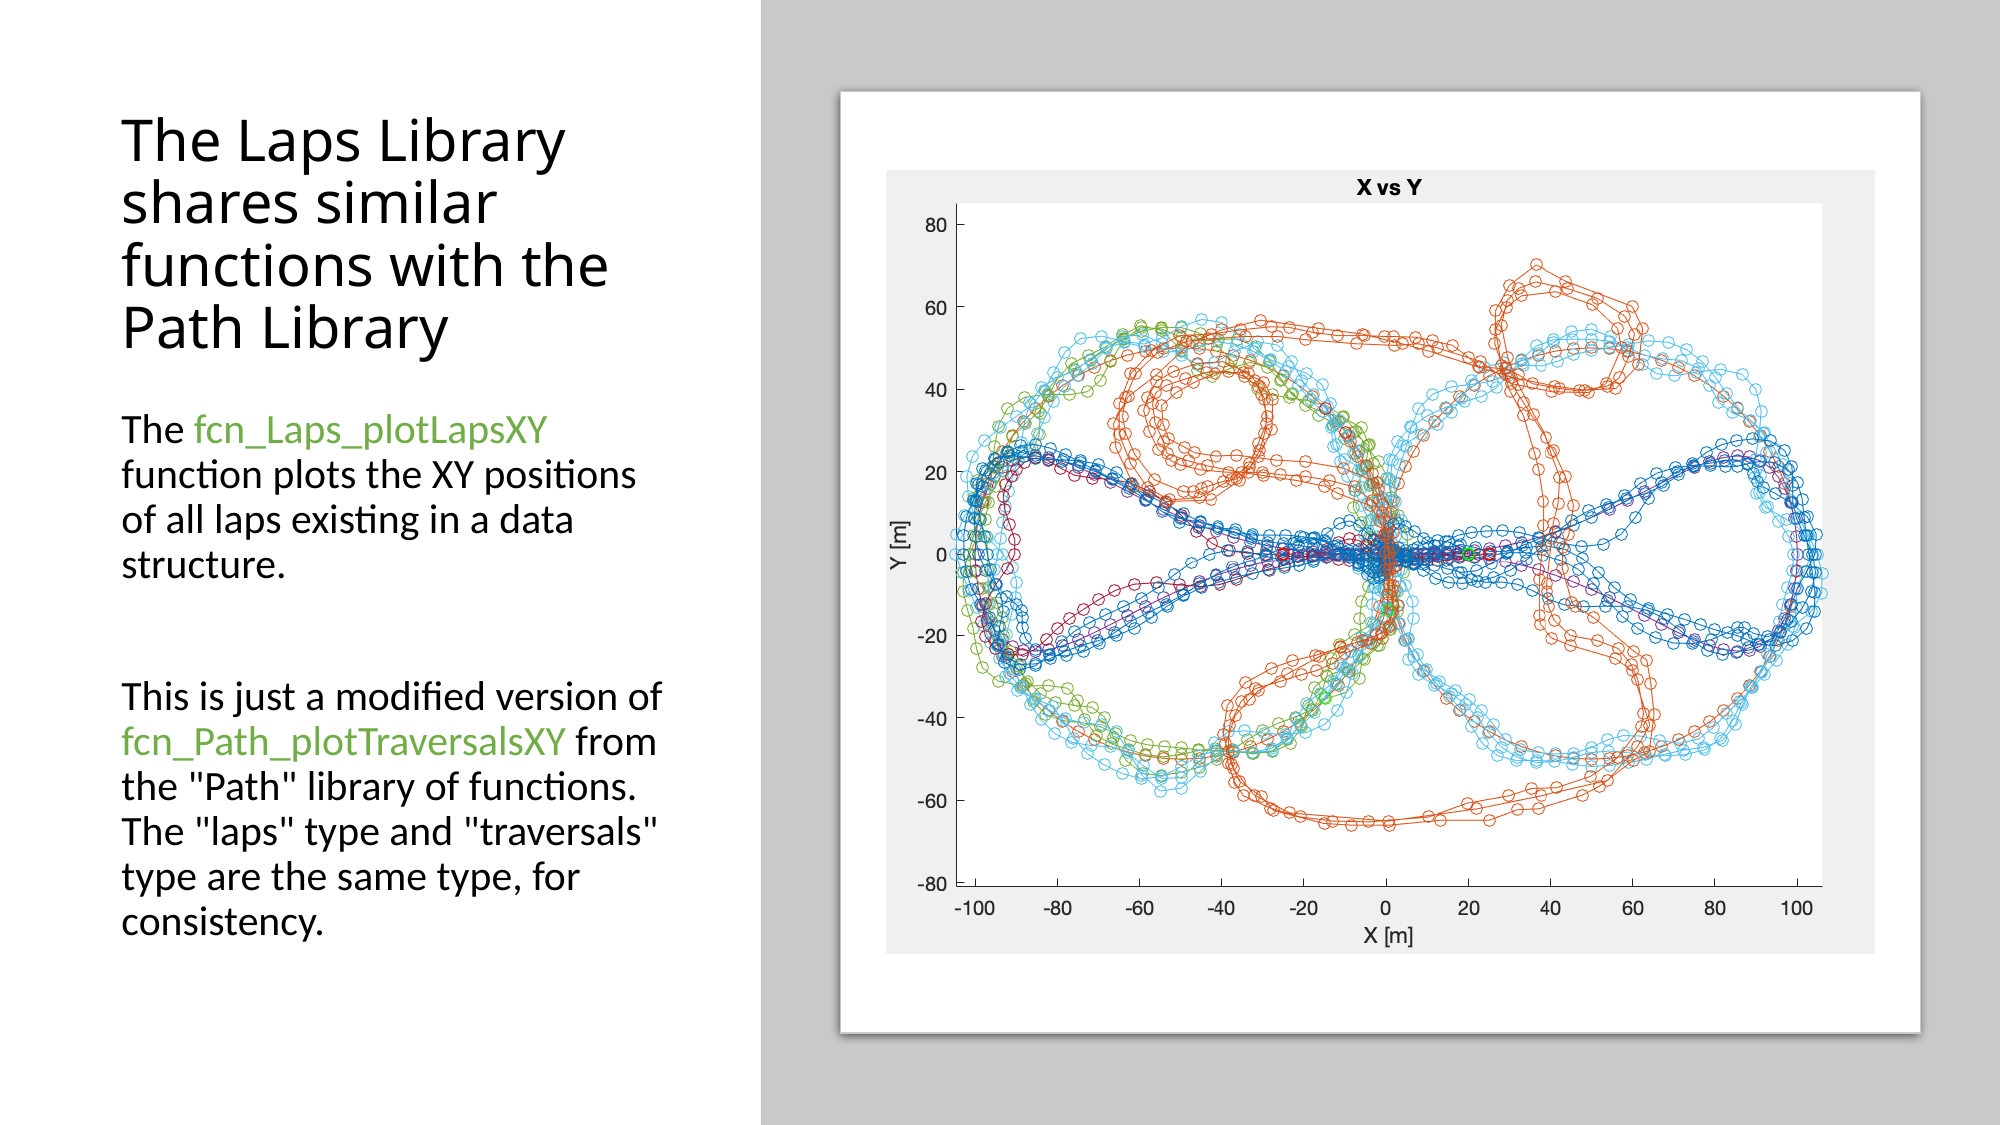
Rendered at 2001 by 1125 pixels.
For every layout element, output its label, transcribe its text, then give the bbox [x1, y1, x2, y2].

text_box [839, 90, 1922, 1034]
text_box [760, 0, 2000, 1125]
list The fcn_Laps_plotLapsXY function plots the XY positions of all laps existing in a data structure. This is just a modified version of fcn_Path_plotTraversalsXY from the "Path" library of functions. The "laps" type and "traversals" type are the same type, for consistency. [106, 399, 682, 1021]
title The Laps Library shares similar functions with the Path Library [106, 103, 682, 370]
picture [886, 170, 1875, 954]
